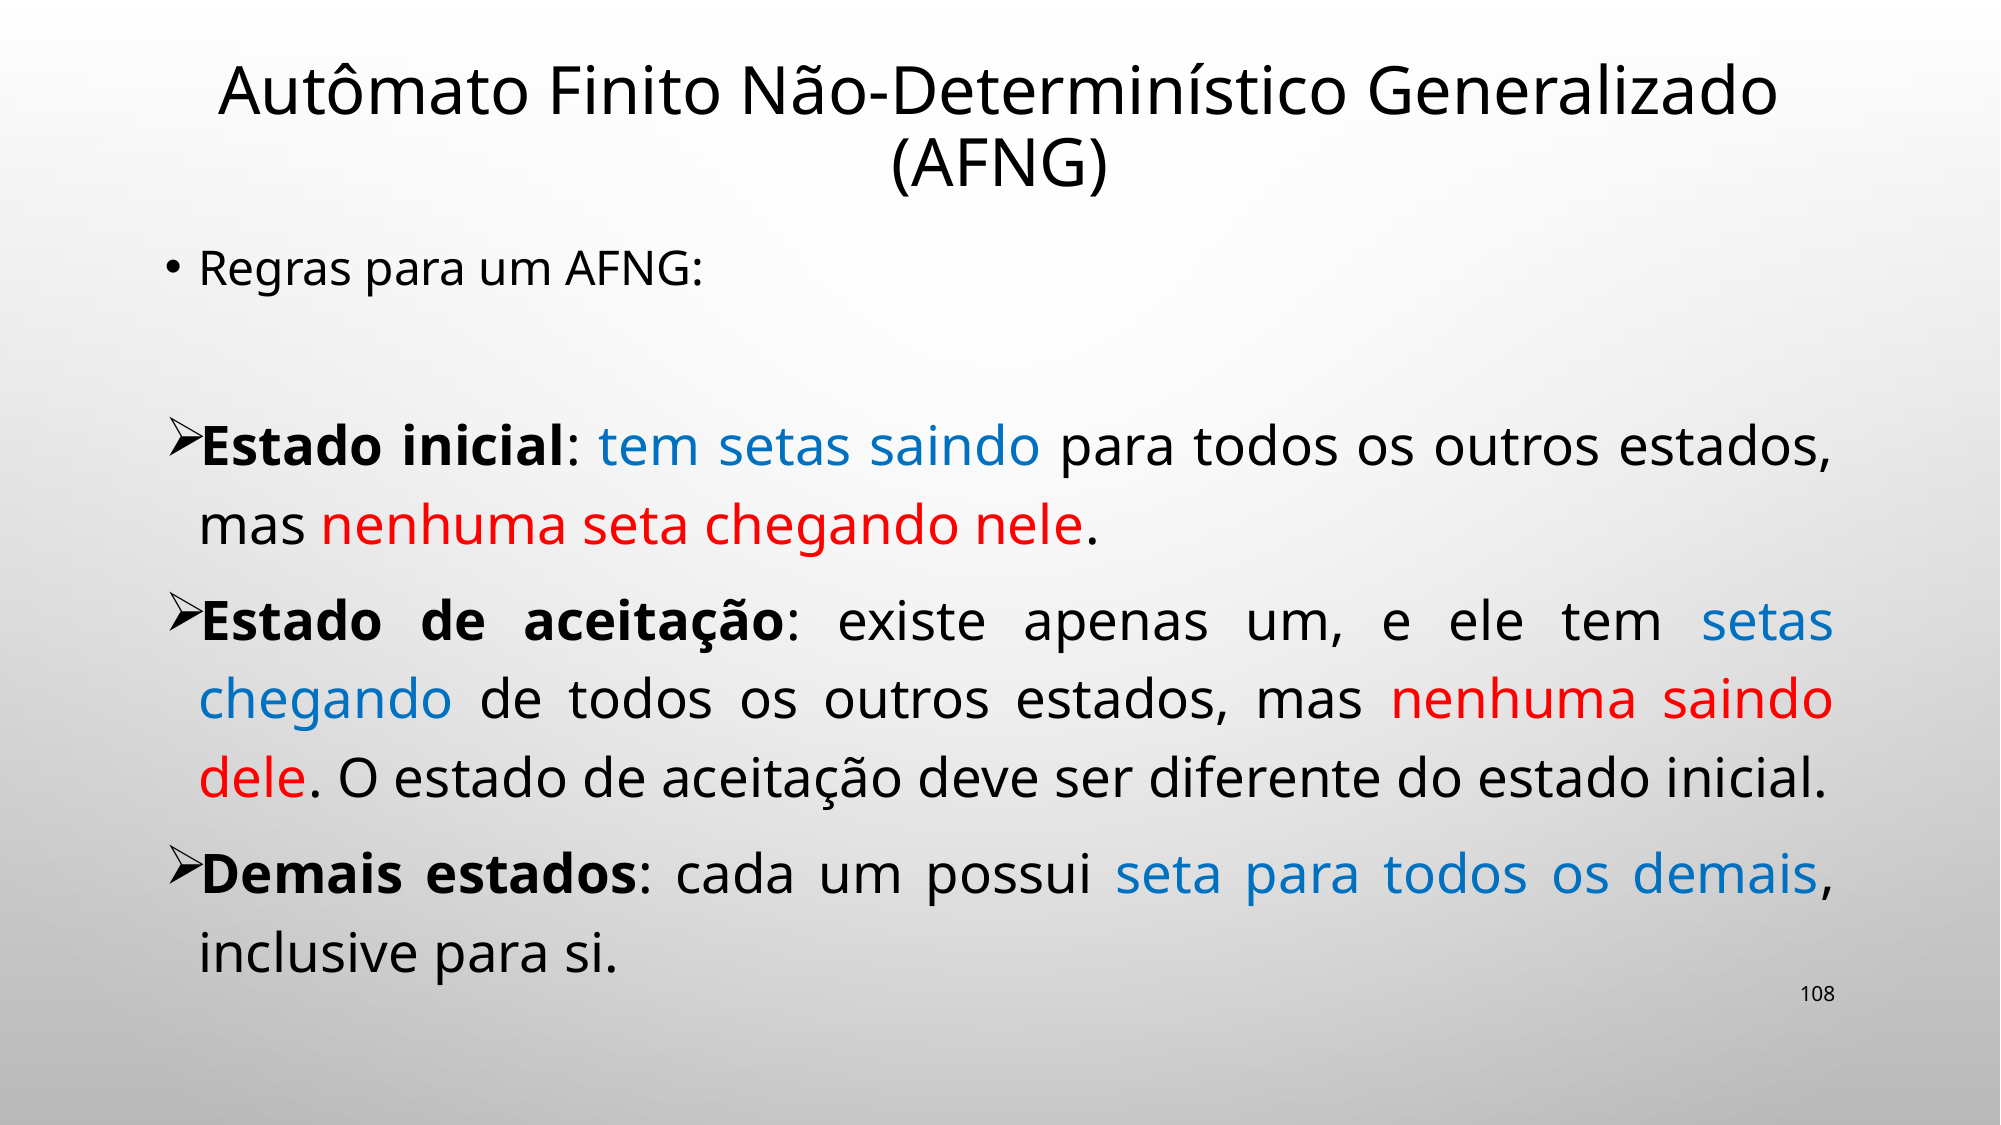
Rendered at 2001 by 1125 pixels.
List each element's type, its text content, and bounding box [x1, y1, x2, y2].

picture [0, 0, 2000, 1125]
list Regras para um AFNG: Estado inicial: tem setas saindo para todos os outros estados, mas nenhuma seta chegando nele. Estado de aceitação: existe apenas um, e ele tem setas chegando de todos os outros estados, mas nenhuma saindo dele. O estado de aceitação deve ser diferente do estado inicial. Demais estados: cada um possui seta para todos os demais, inclusive para si. [149, 218, 1851, 1053]
title Autômato Finito Não-Determinístico Generalizado (AFNG) [149, 69, 1851, 189]
